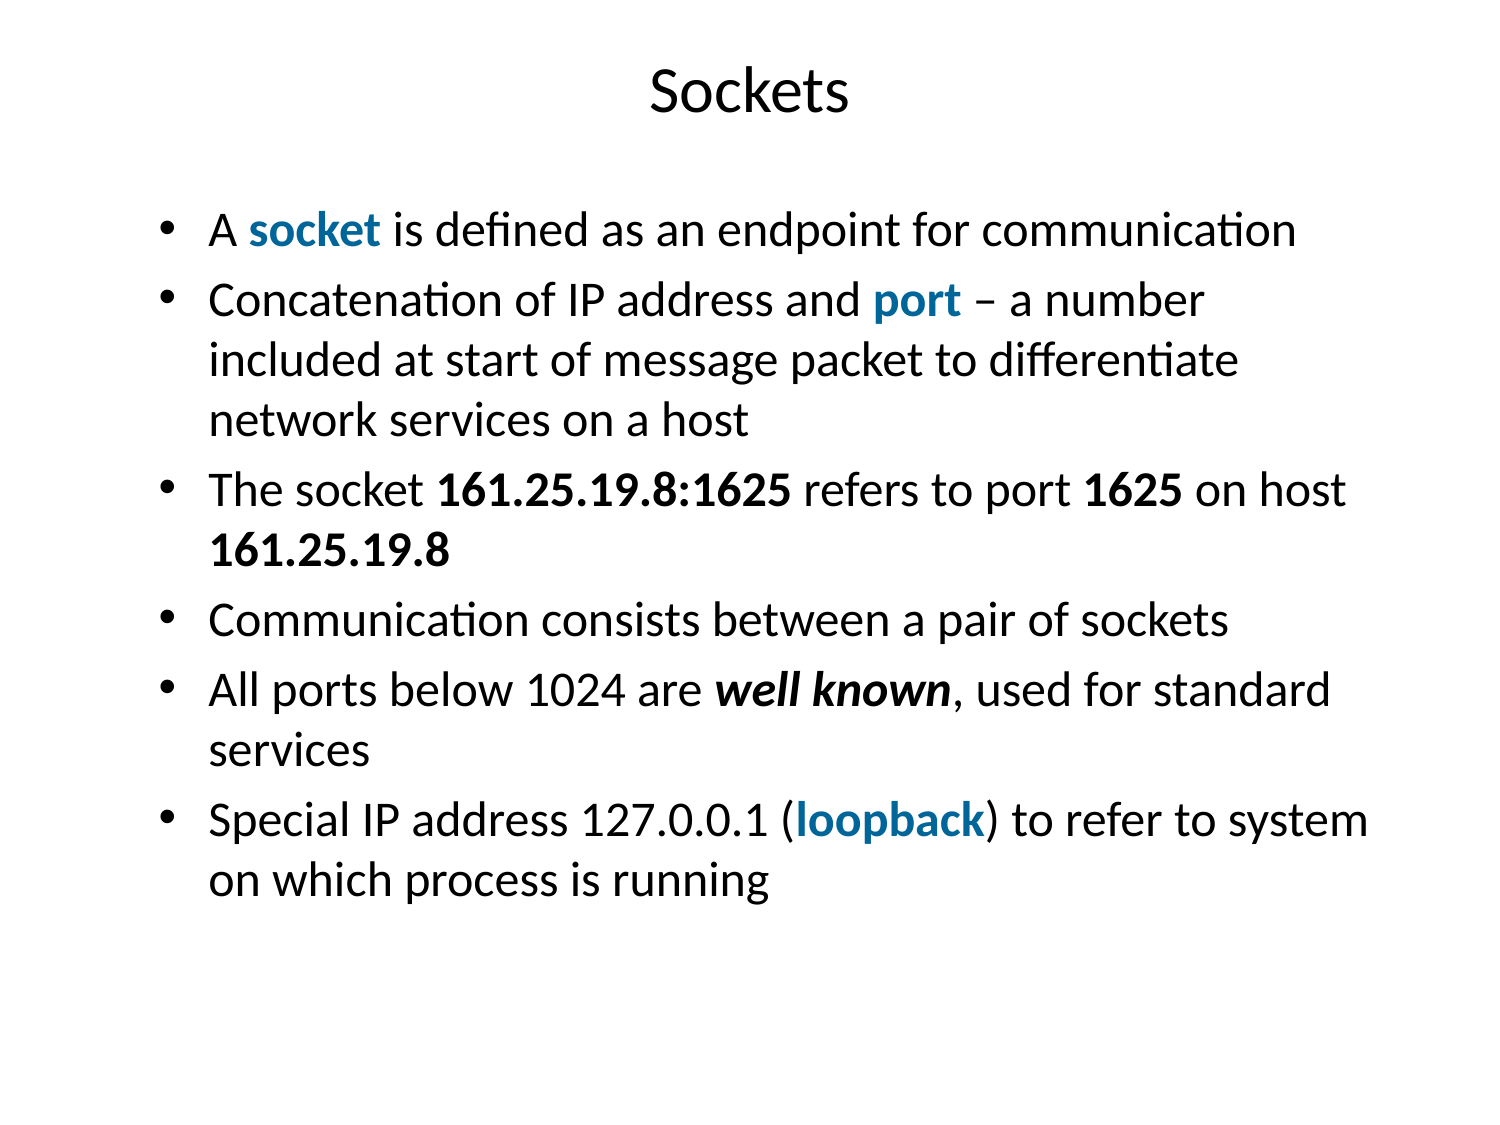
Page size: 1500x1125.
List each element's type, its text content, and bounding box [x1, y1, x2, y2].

list A socket is defined as an endpoint for communication Concatenation of IP address and port – a number included at start of message packet to differentiate network services on a host The socket 161.25.19.8:1625 refers to port 1625 on host 161.25.19.8 Communication consists between a pair of sockets All ports below 1024 are well known, used for standard services Special IP address 127.0.0.1 (loopback) to refer to system on which process is running [143, 189, 1396, 933]
title Sockets [75, 38, 1425, 134]
